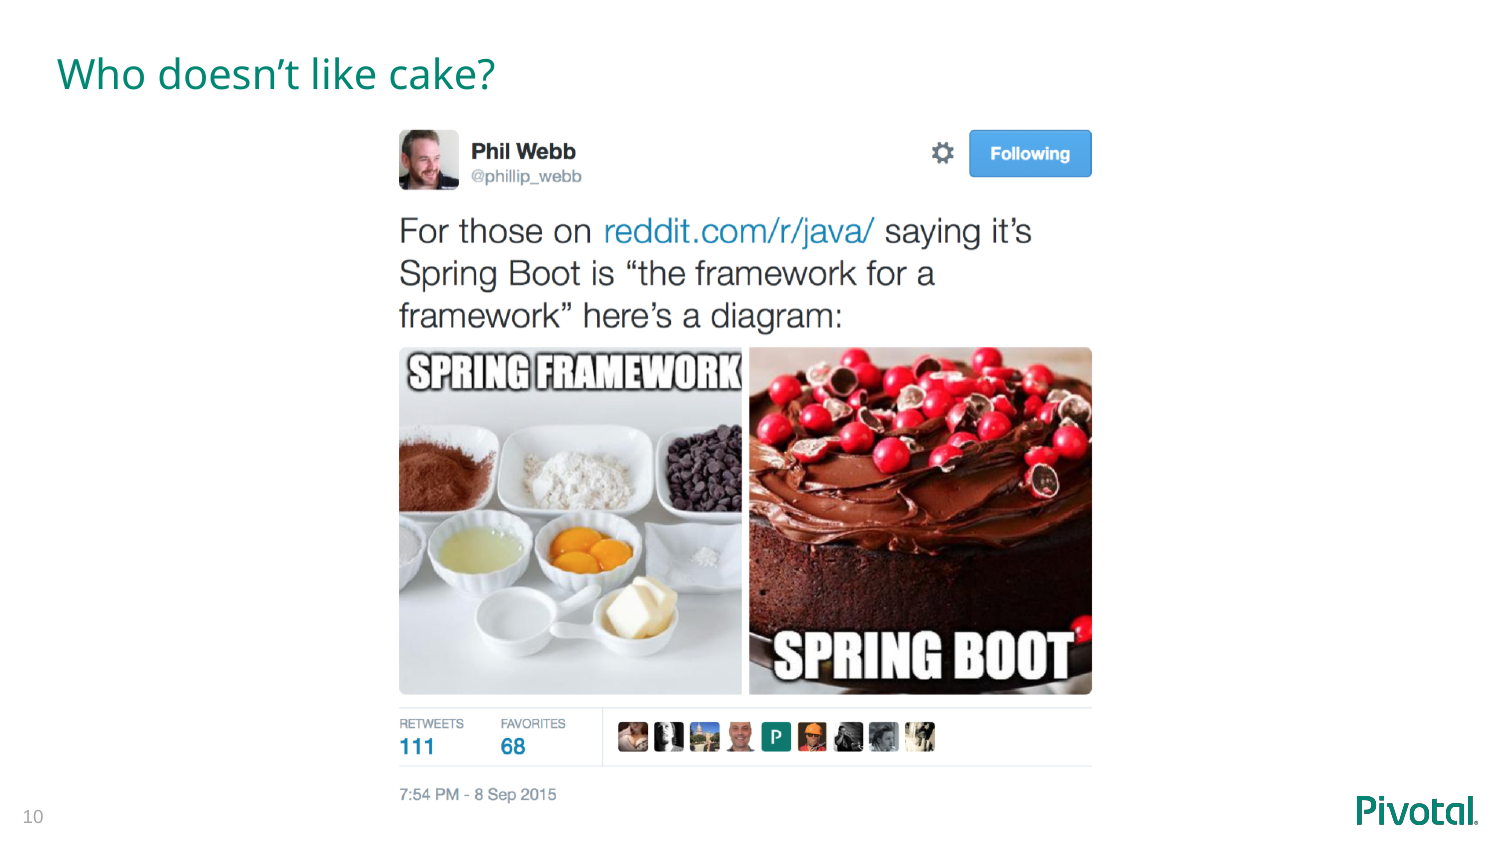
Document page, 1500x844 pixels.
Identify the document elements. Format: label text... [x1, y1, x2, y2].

text_box Who doesn’t like cake? [42, 40, 511, 106]
slide_number 10 [7, 797, 70, 843]
picture [1357, 796, 1478, 825]
picture [393, 114, 1105, 813]
